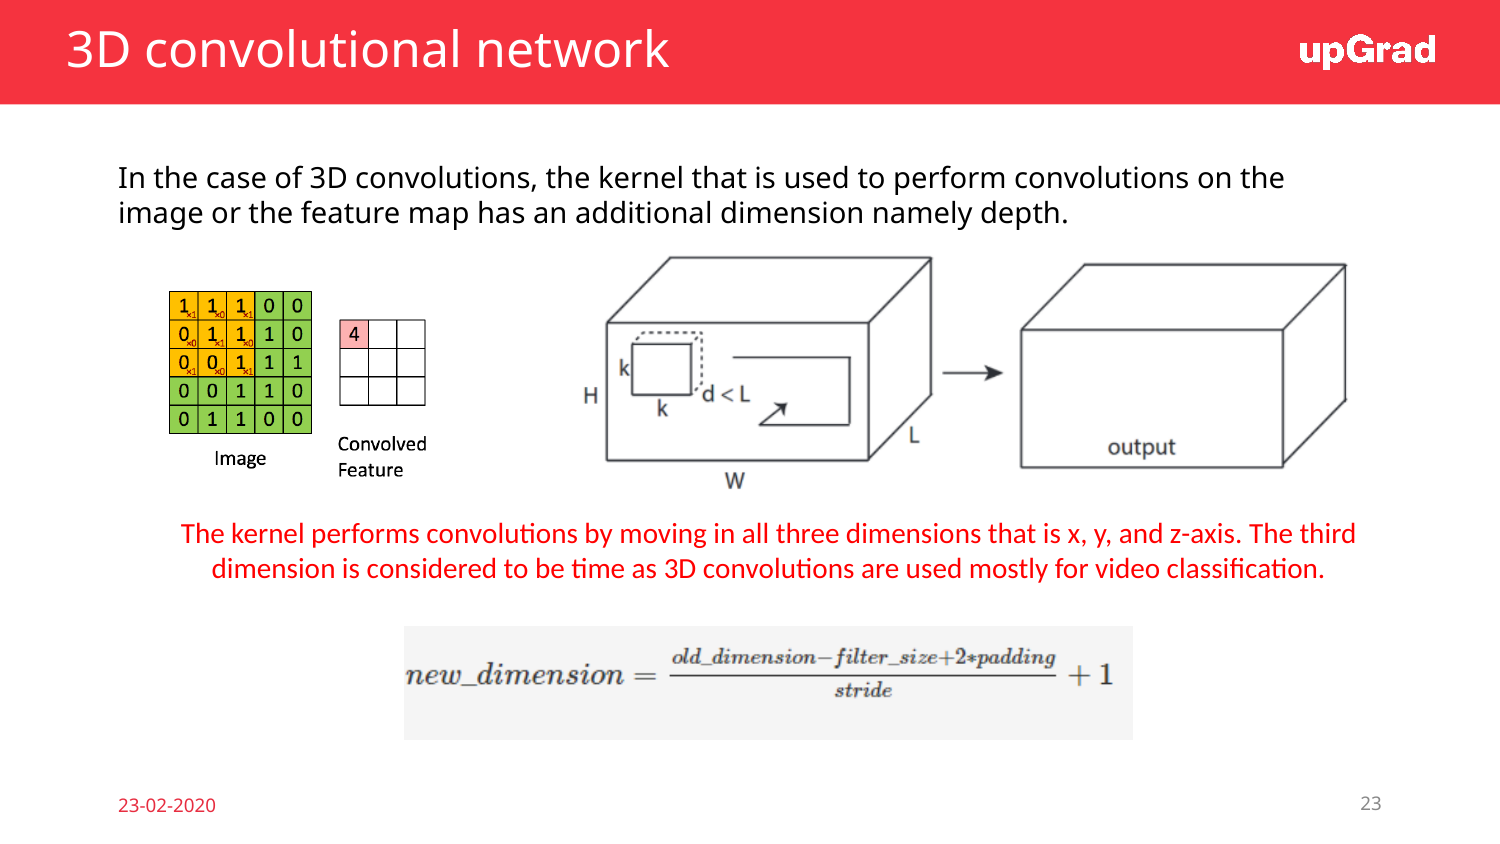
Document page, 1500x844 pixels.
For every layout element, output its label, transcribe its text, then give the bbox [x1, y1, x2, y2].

picture [1300, 34, 1435, 70]
picture [140, 263, 452, 491]
picture [403, 626, 1133, 740]
text_box In the case of 3D convolutions, the kernel that is used to perform convolutions on the image or the feature map has an additional dimension namely depth. [103, 152, 1349, 238]
picture [560, 237, 1374, 512]
title 3D convolutional network [51, 20, 1268, 83]
slide_number ‹#› [1059, 782, 1397, 827]
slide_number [103, 782, 441, 827]
text_box The kernel performs convolutions by moving in all three dimensions that is x, y, and z-axis. The third dimension is considered to be time as 3D convolutions are used mostly for video classification. [141, 506, 1397, 593]
